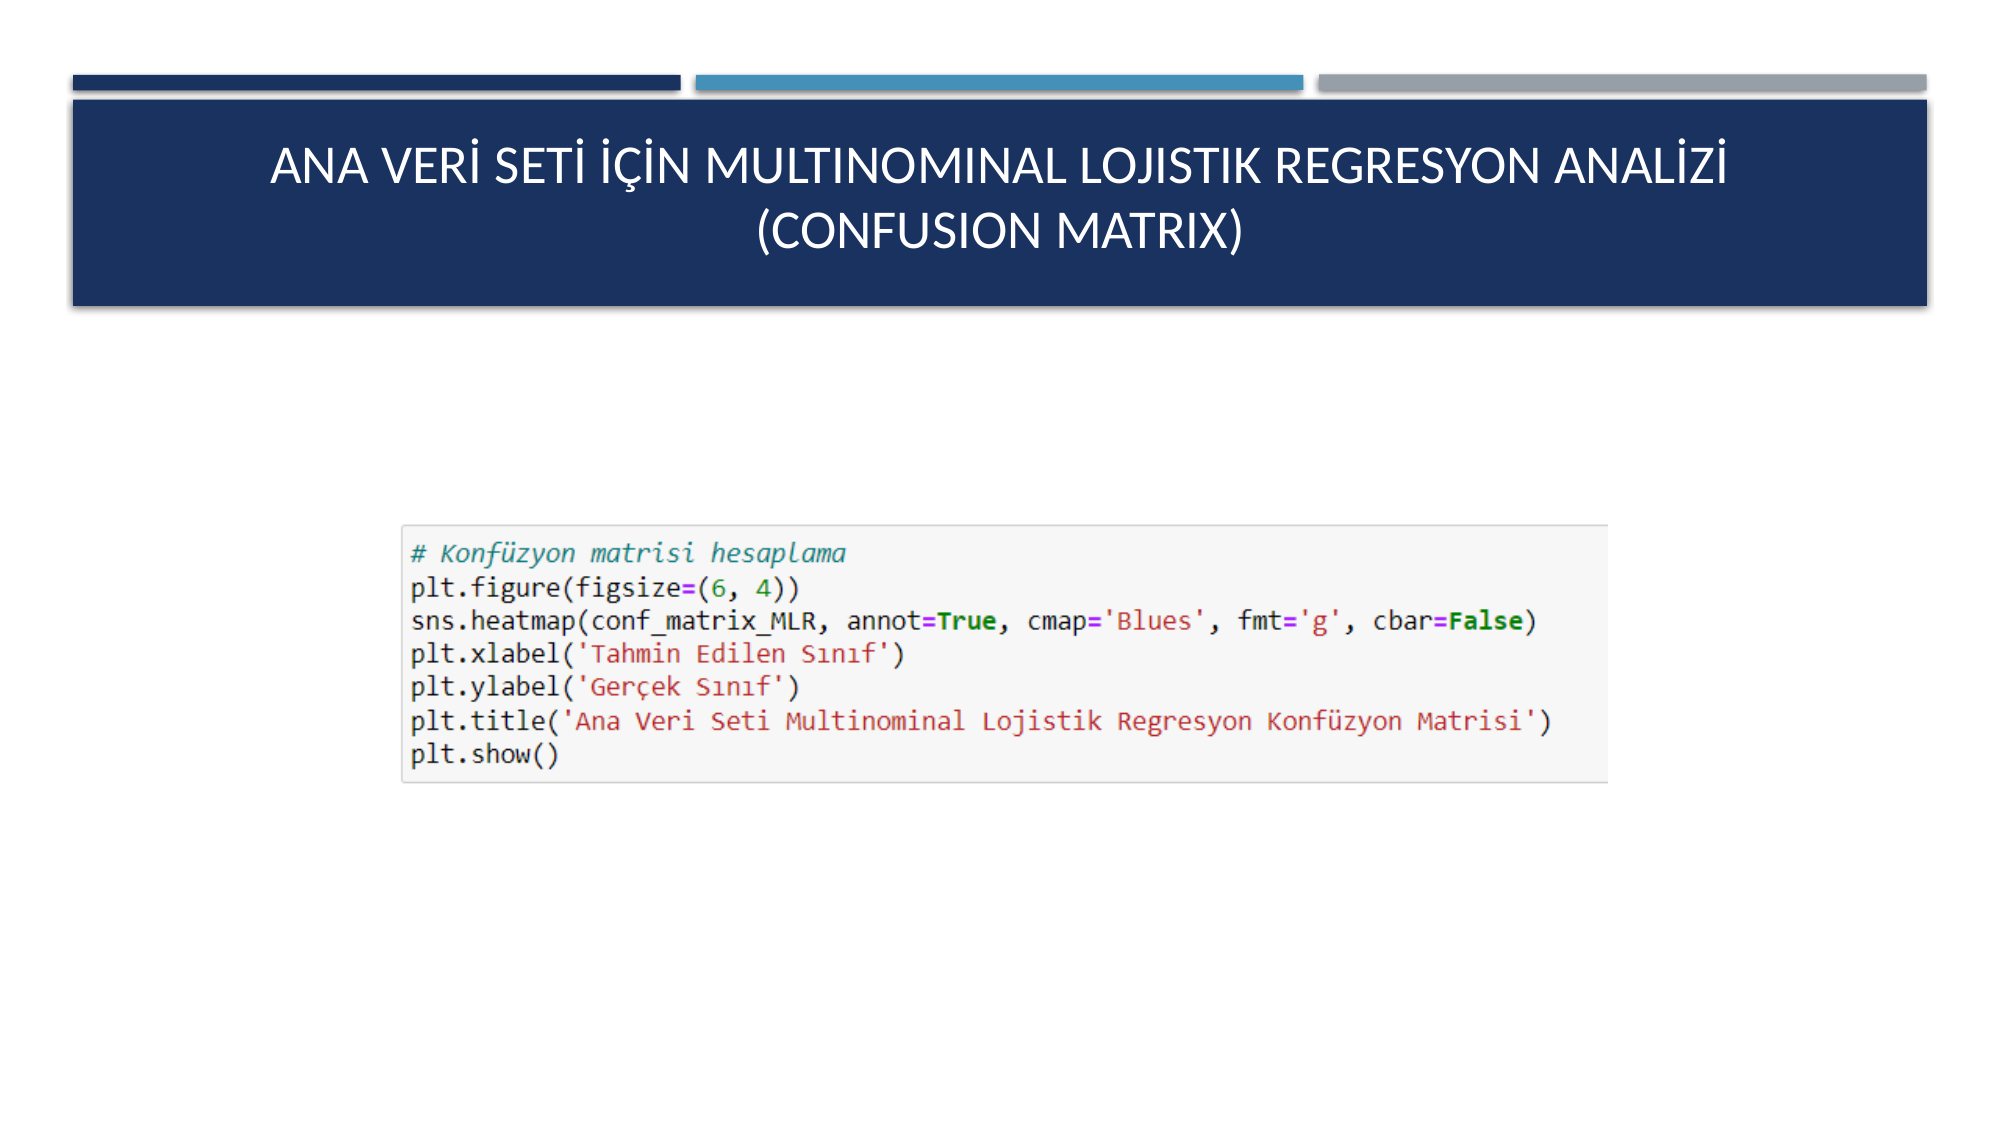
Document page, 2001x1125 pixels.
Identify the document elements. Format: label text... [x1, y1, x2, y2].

picture [391, 516, 1609, 793]
title Ana veri seti için multınomınal lojıstık regresyon analizi (confusıon matrıx) [95, 119, 1905, 333]
